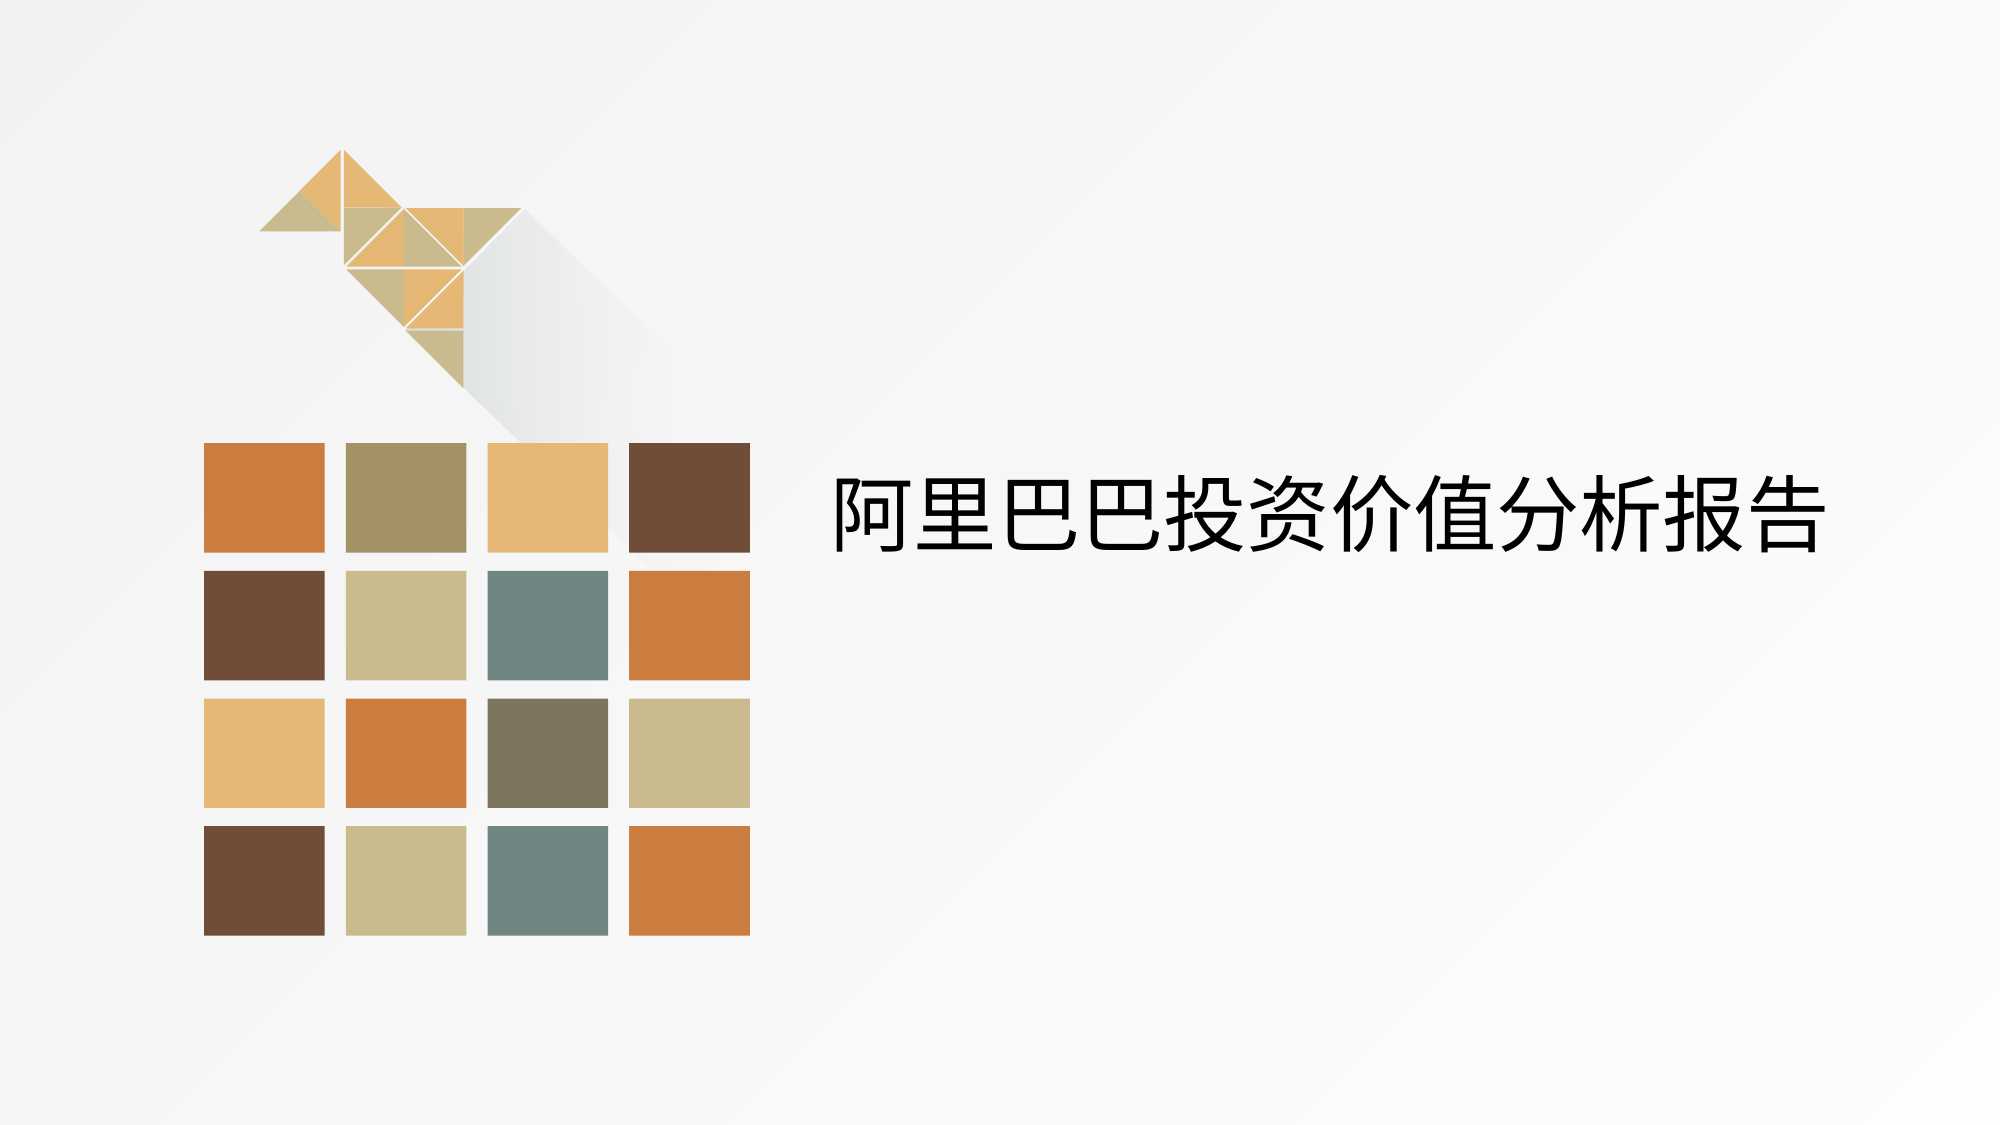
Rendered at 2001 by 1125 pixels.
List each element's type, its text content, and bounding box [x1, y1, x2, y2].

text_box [259, 149, 771, 479]
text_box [204, 443, 750, 936]
text_box 阿里巴巴投资价值分析报告 [815, 454, 1845, 570]
